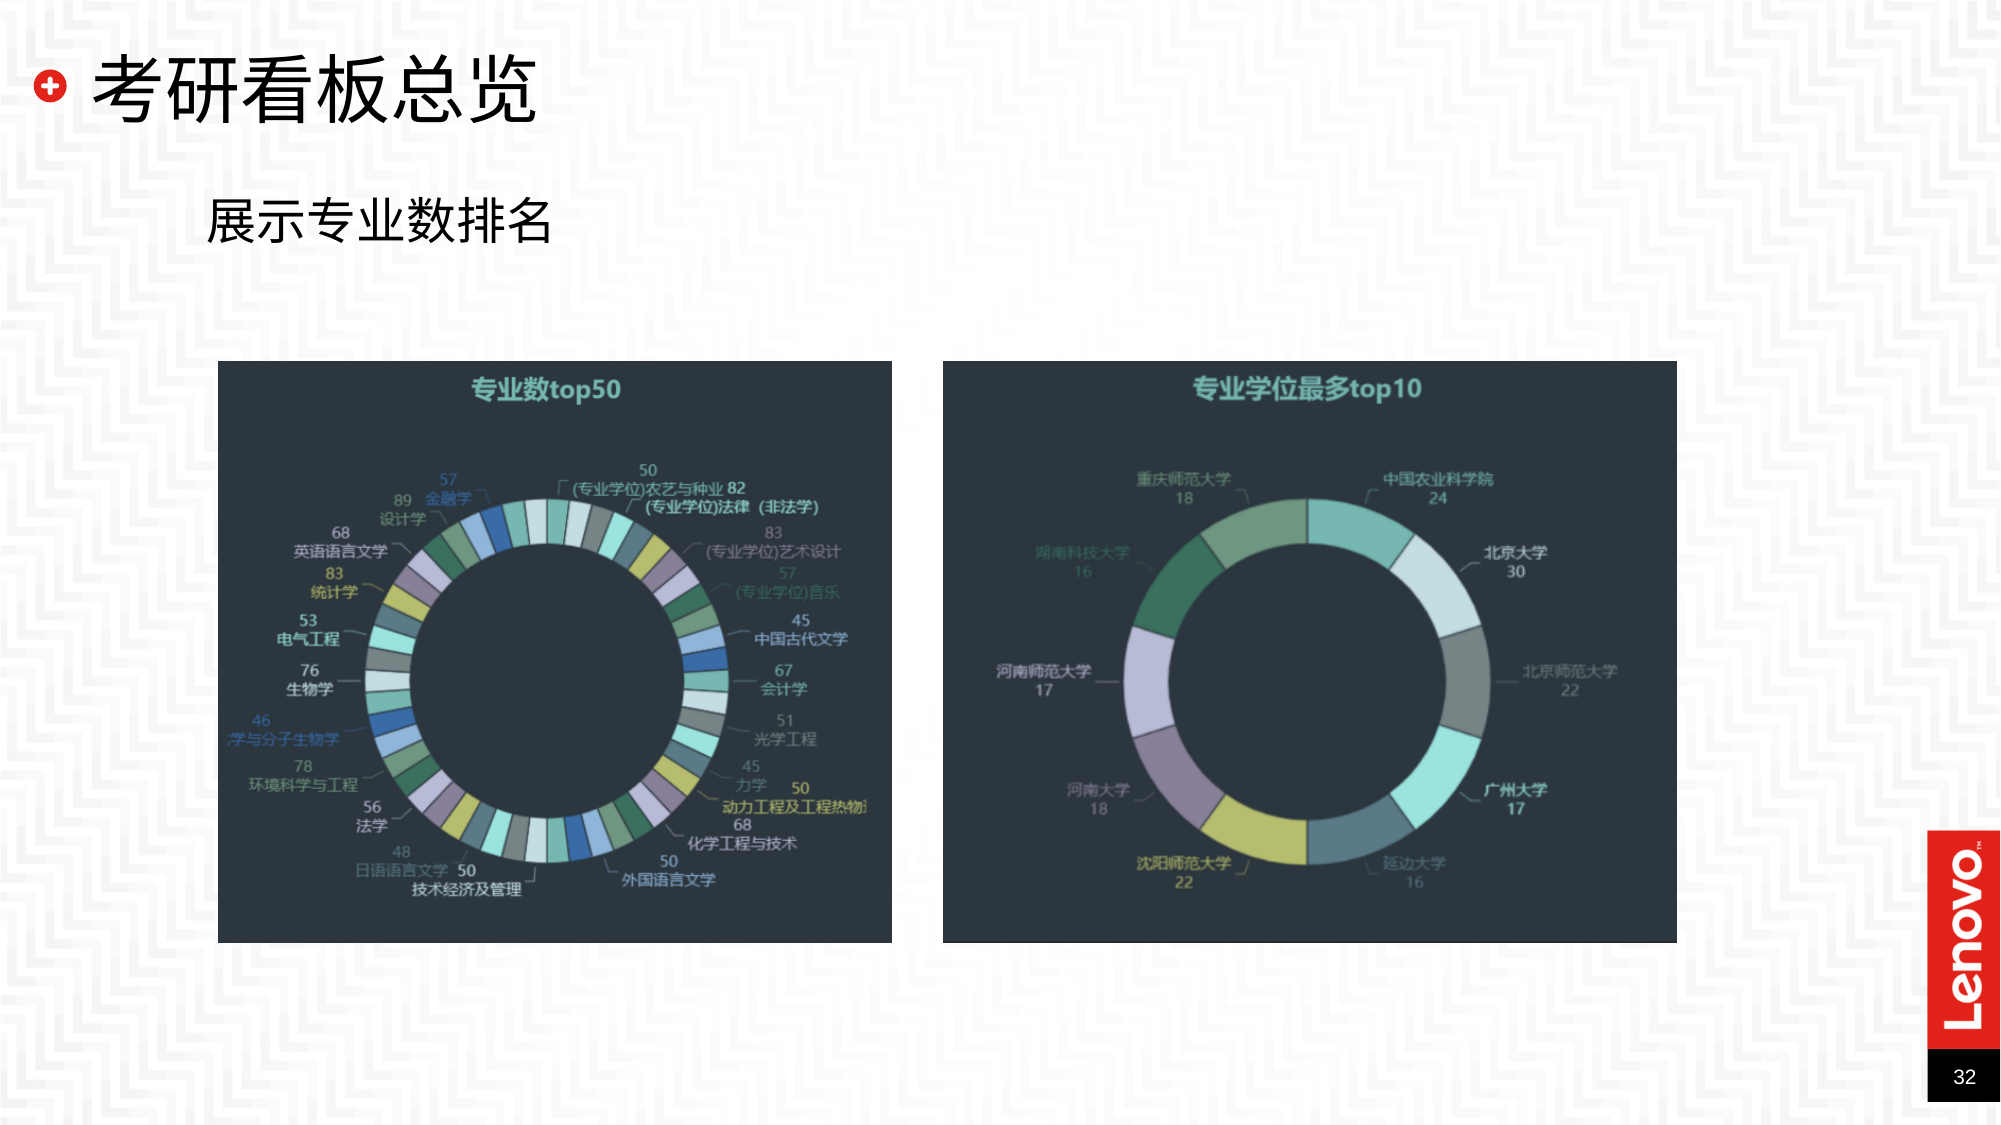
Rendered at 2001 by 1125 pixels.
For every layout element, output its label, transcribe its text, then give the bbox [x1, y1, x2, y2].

text_box 展示专业数排名 [191, 182, 1104, 258]
title 考研看板总览 [90, 45, 1907, 131]
picture [0, 0, 2001, 1125]
picture [1928, 831, 2001, 1049]
